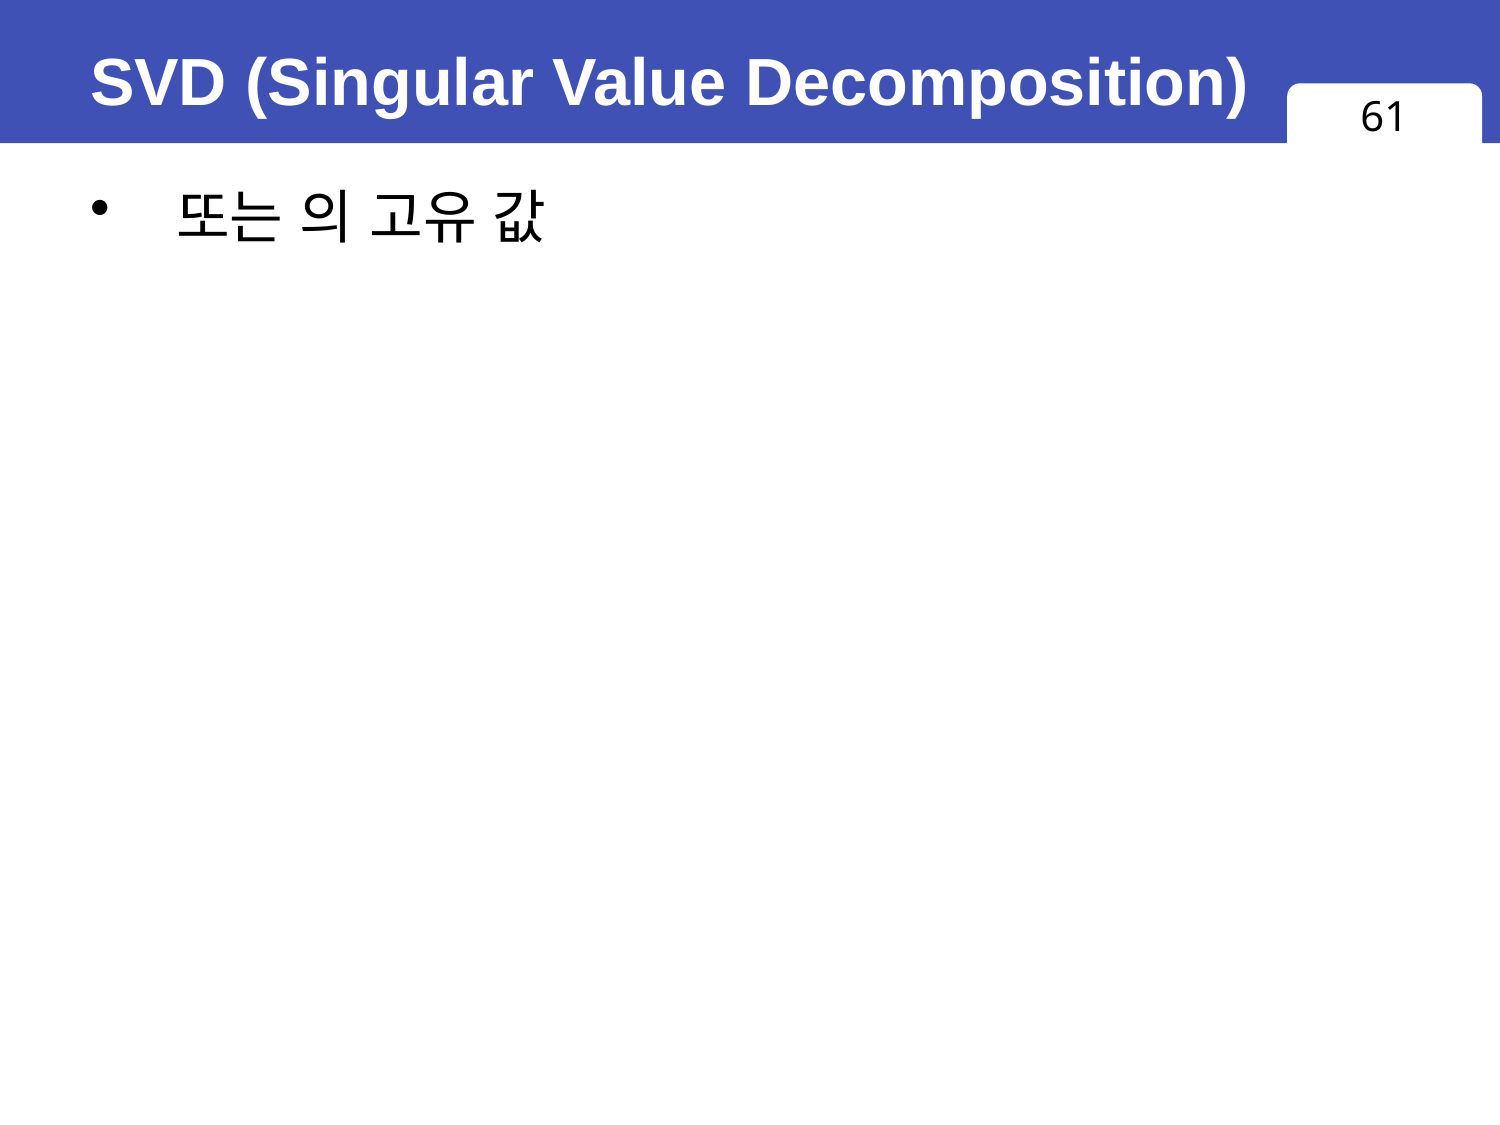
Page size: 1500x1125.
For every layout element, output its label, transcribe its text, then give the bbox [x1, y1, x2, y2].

slide_number 61 [1286, 81, 1483, 161]
title SVD (Singular Value Decomposition) [74, 16, 1426, 141]
